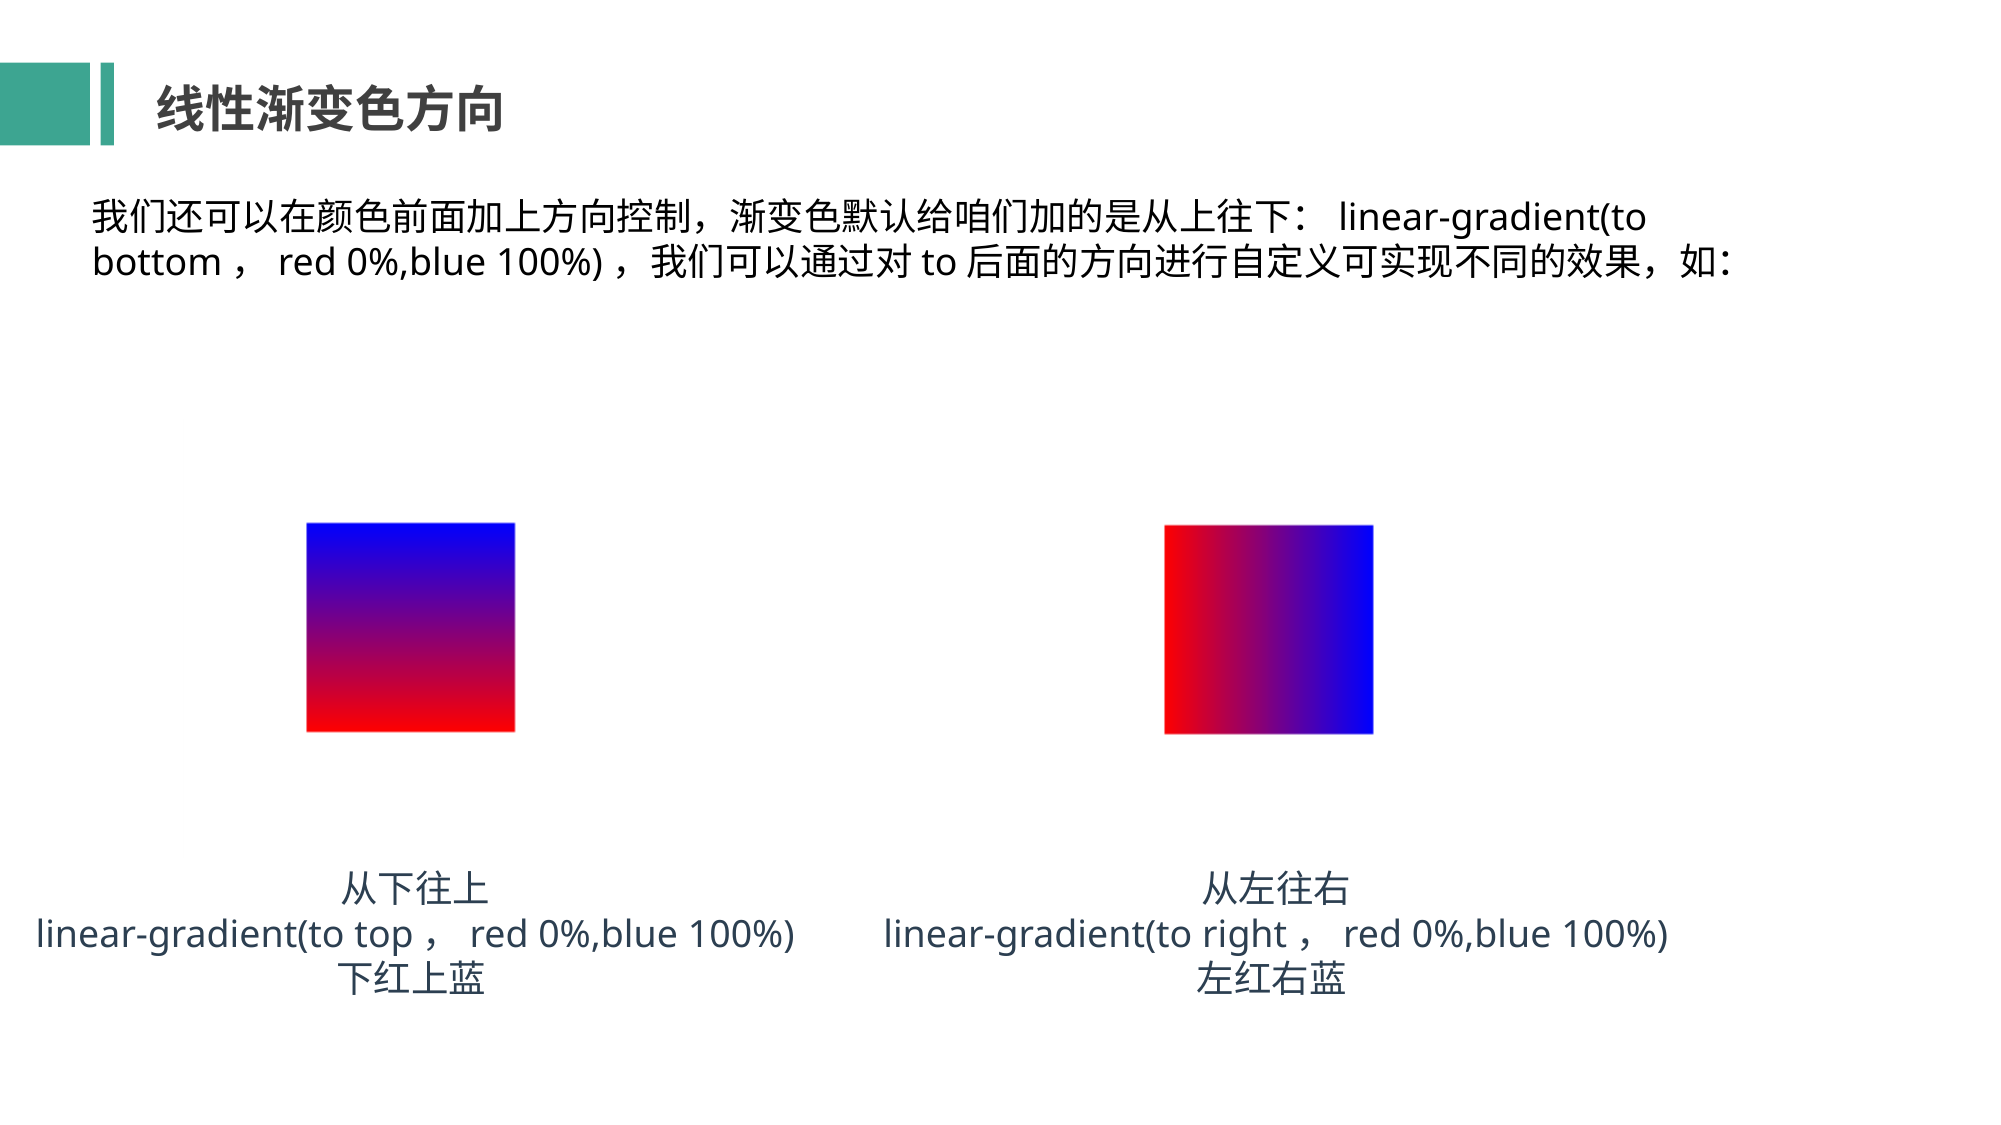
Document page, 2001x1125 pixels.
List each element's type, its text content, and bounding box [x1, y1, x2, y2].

text_box 我们还可以在颜色前面加上方向控制，渐变色默认给咱们加的是从上往下：linear-gradient(to bottom，red 0%,blue 100%)，我们可以通过对to后面的方向进行自定义可实现不同的效果，如： [77, 186, 1802, 291]
picture [1069, 438, 1518, 858]
text_box 从下往上 linear-gradient(to top，red 0%,blue 100%) 下红上蓝 [19, 857, 775, 1007]
picture [181, 419, 649, 858]
text_box 线性渐变色方向 [140, 69, 940, 145]
text_box 从左往右 linear-gradient(to right，red 0%,blue 100%) 左红右蓝 [775, 857, 1776, 1007]
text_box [0, 62, 114, 146]
